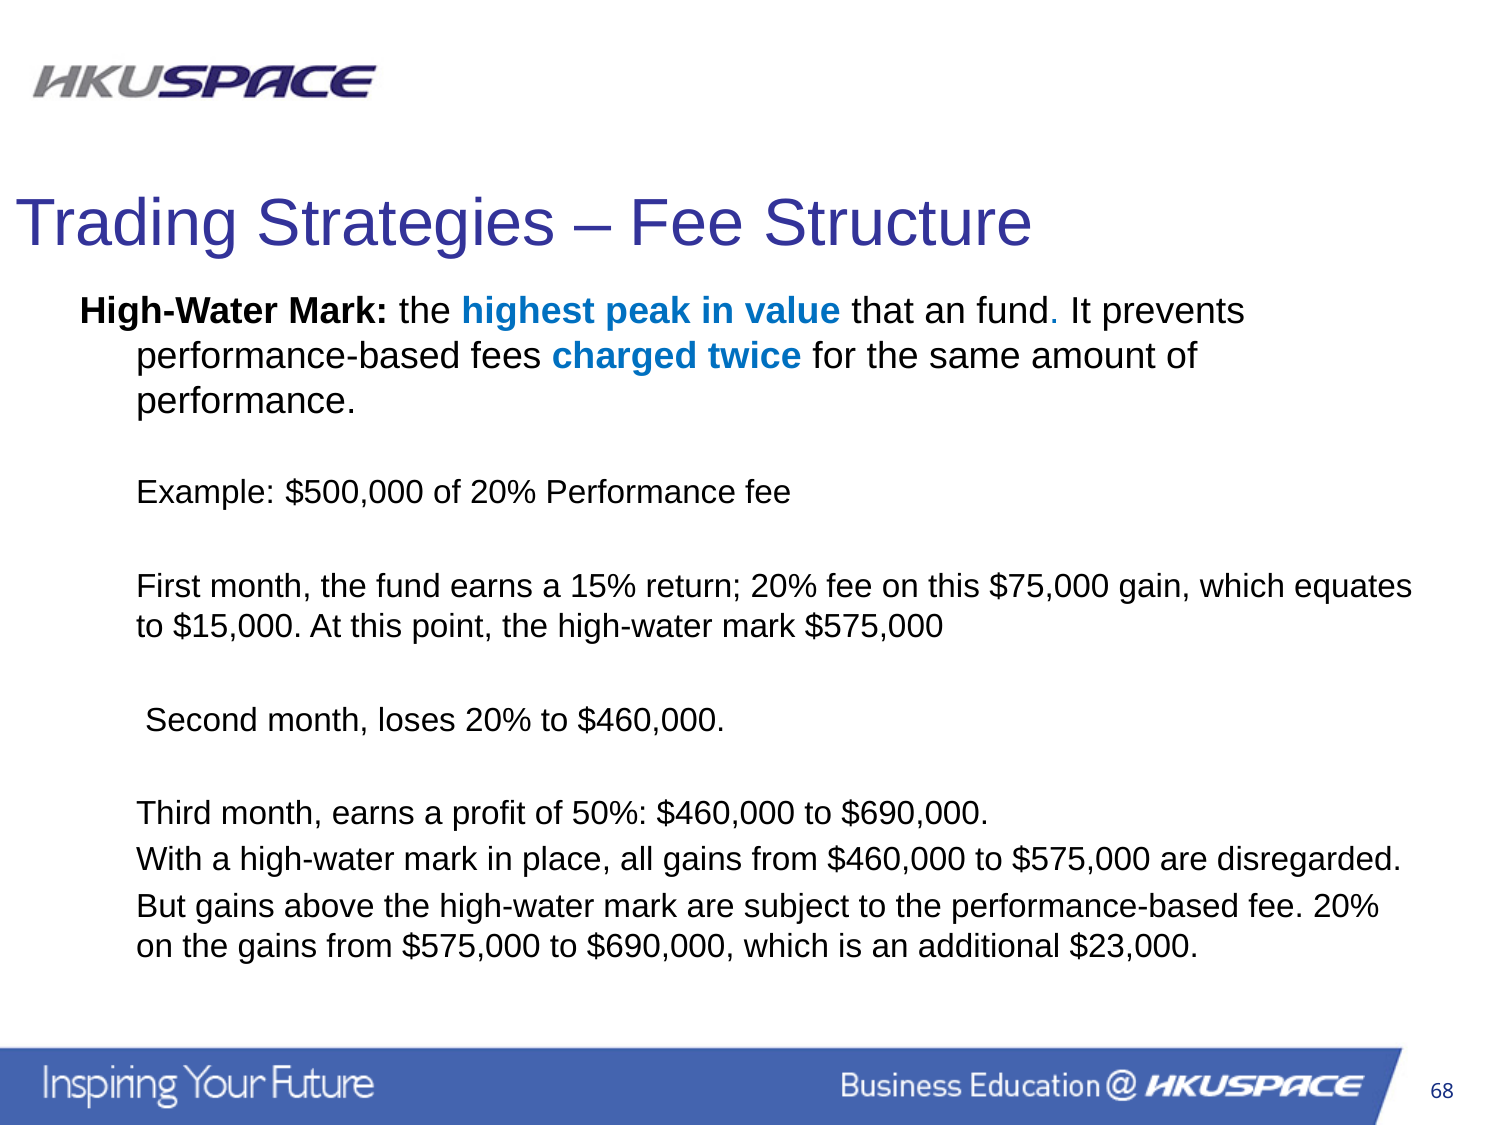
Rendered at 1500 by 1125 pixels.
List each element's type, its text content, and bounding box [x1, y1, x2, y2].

picture [0, 0, 1500, 1125]
text_box High-Water Mark: the highest peak in value that an fund. It prevents performance-based fees charged twice for the same amount of performance. Example: $500,000 of 20% Performance fee First month, the fund earns a 15% return; 20% fee on this $75,000 gain, which equates to $15,000. At this point, the high-water mark $575,000 Second month, loses 20% to $460,000. Third month, earns a profit of 50%: $460,000 to $690,000. With a high-water mark in place, all gains from $460,000 to $575,000 are disregarded. But gains above the high-water mark are subject to the performance-based fee. 20% on the gains from $575,000 to $690,000, which is an additional $23,000. [64, 278, 1436, 1047]
slide_number 68 [1415, 1070, 1499, 1125]
title Trading Strategies – Fee Structure [0, 101, 1325, 266]
